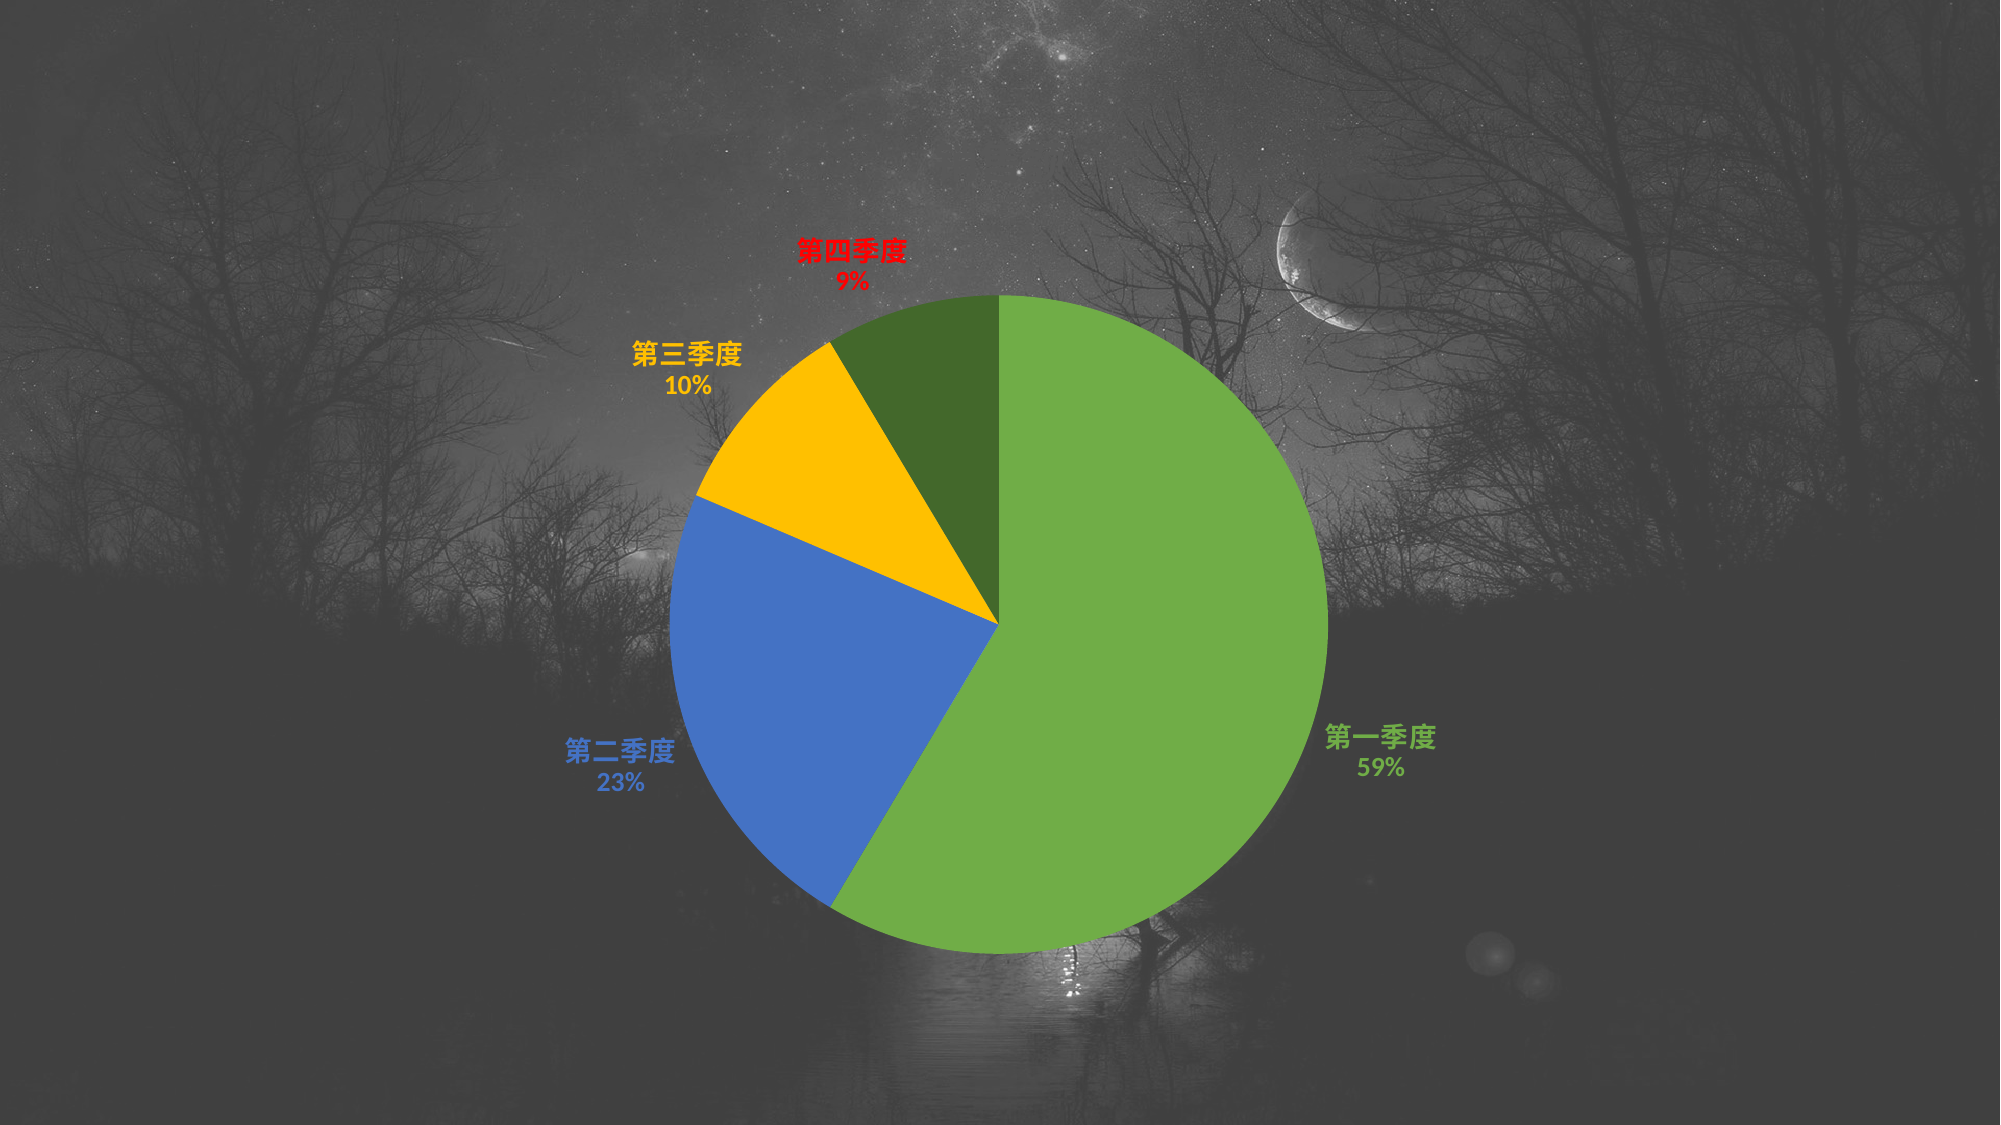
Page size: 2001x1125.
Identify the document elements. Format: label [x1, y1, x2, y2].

chart [329, 89, 1670, 972]
